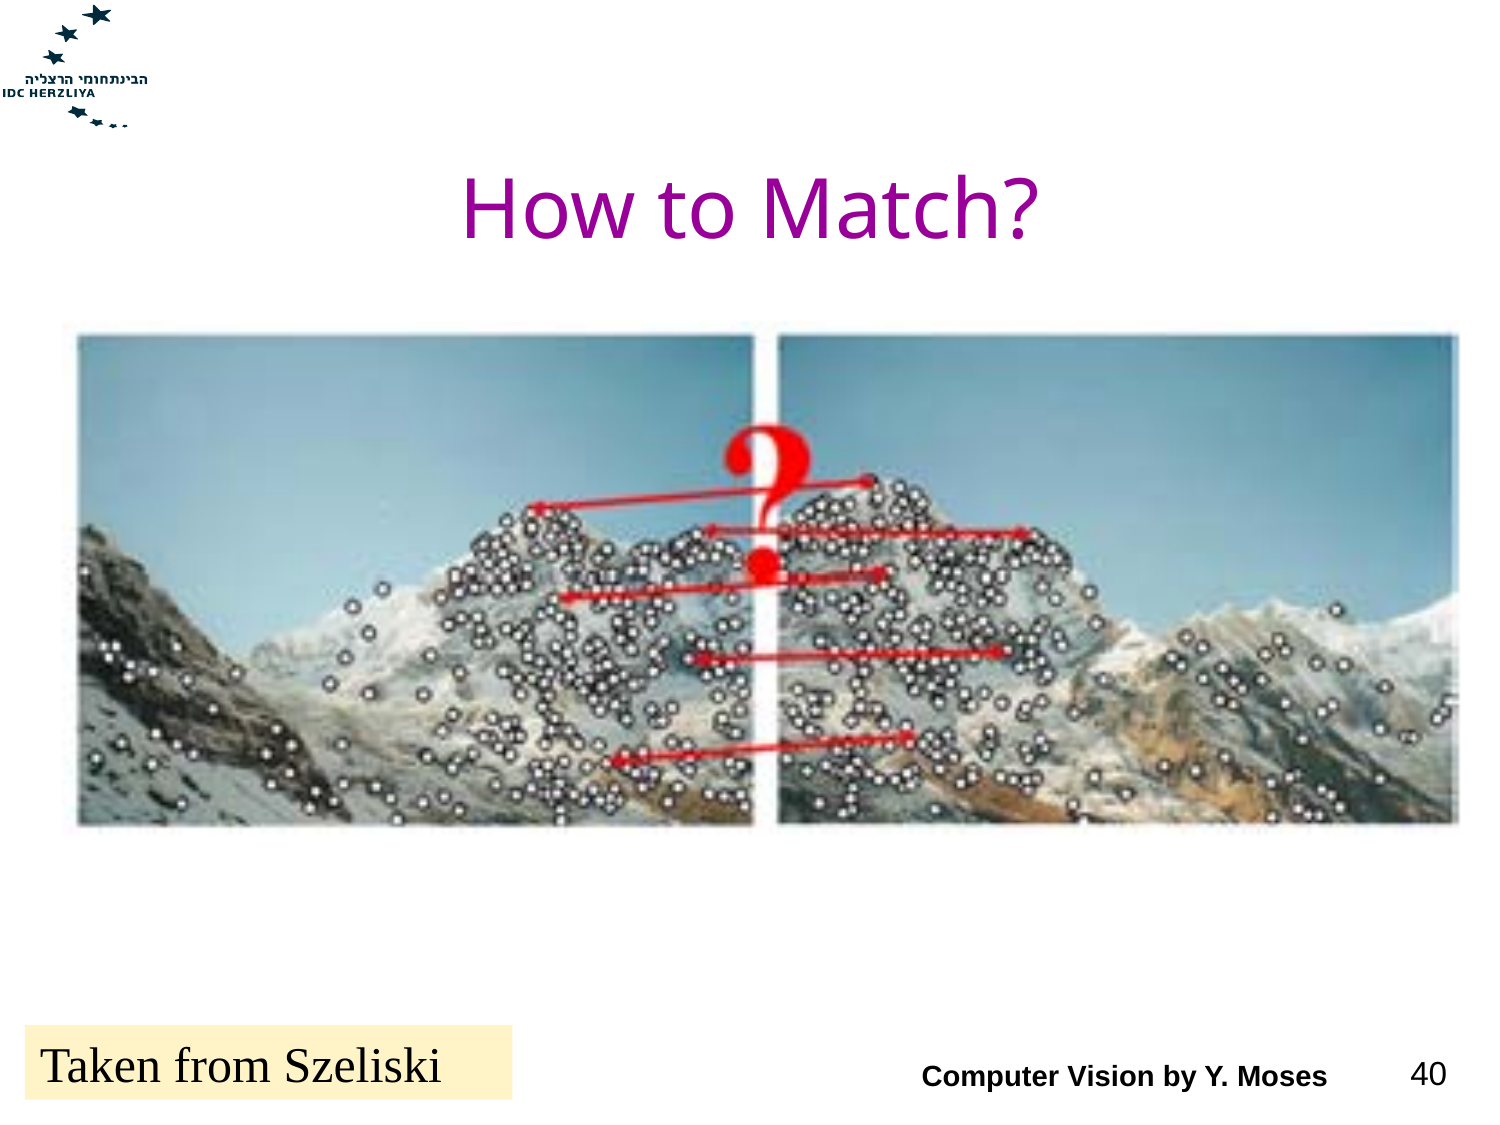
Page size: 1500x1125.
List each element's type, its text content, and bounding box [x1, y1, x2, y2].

picture [0, 0, 150, 134]
slide_number 40 [1363, 1024, 1463, 1101]
footer Computer Vision by Y. Moses [887, 1024, 1363, 1101]
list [60, 312, 1500, 851]
text_box Taken from Szeliski [24, 1024, 513, 1100]
title How to Match? [112, 74, 1388, 263]
